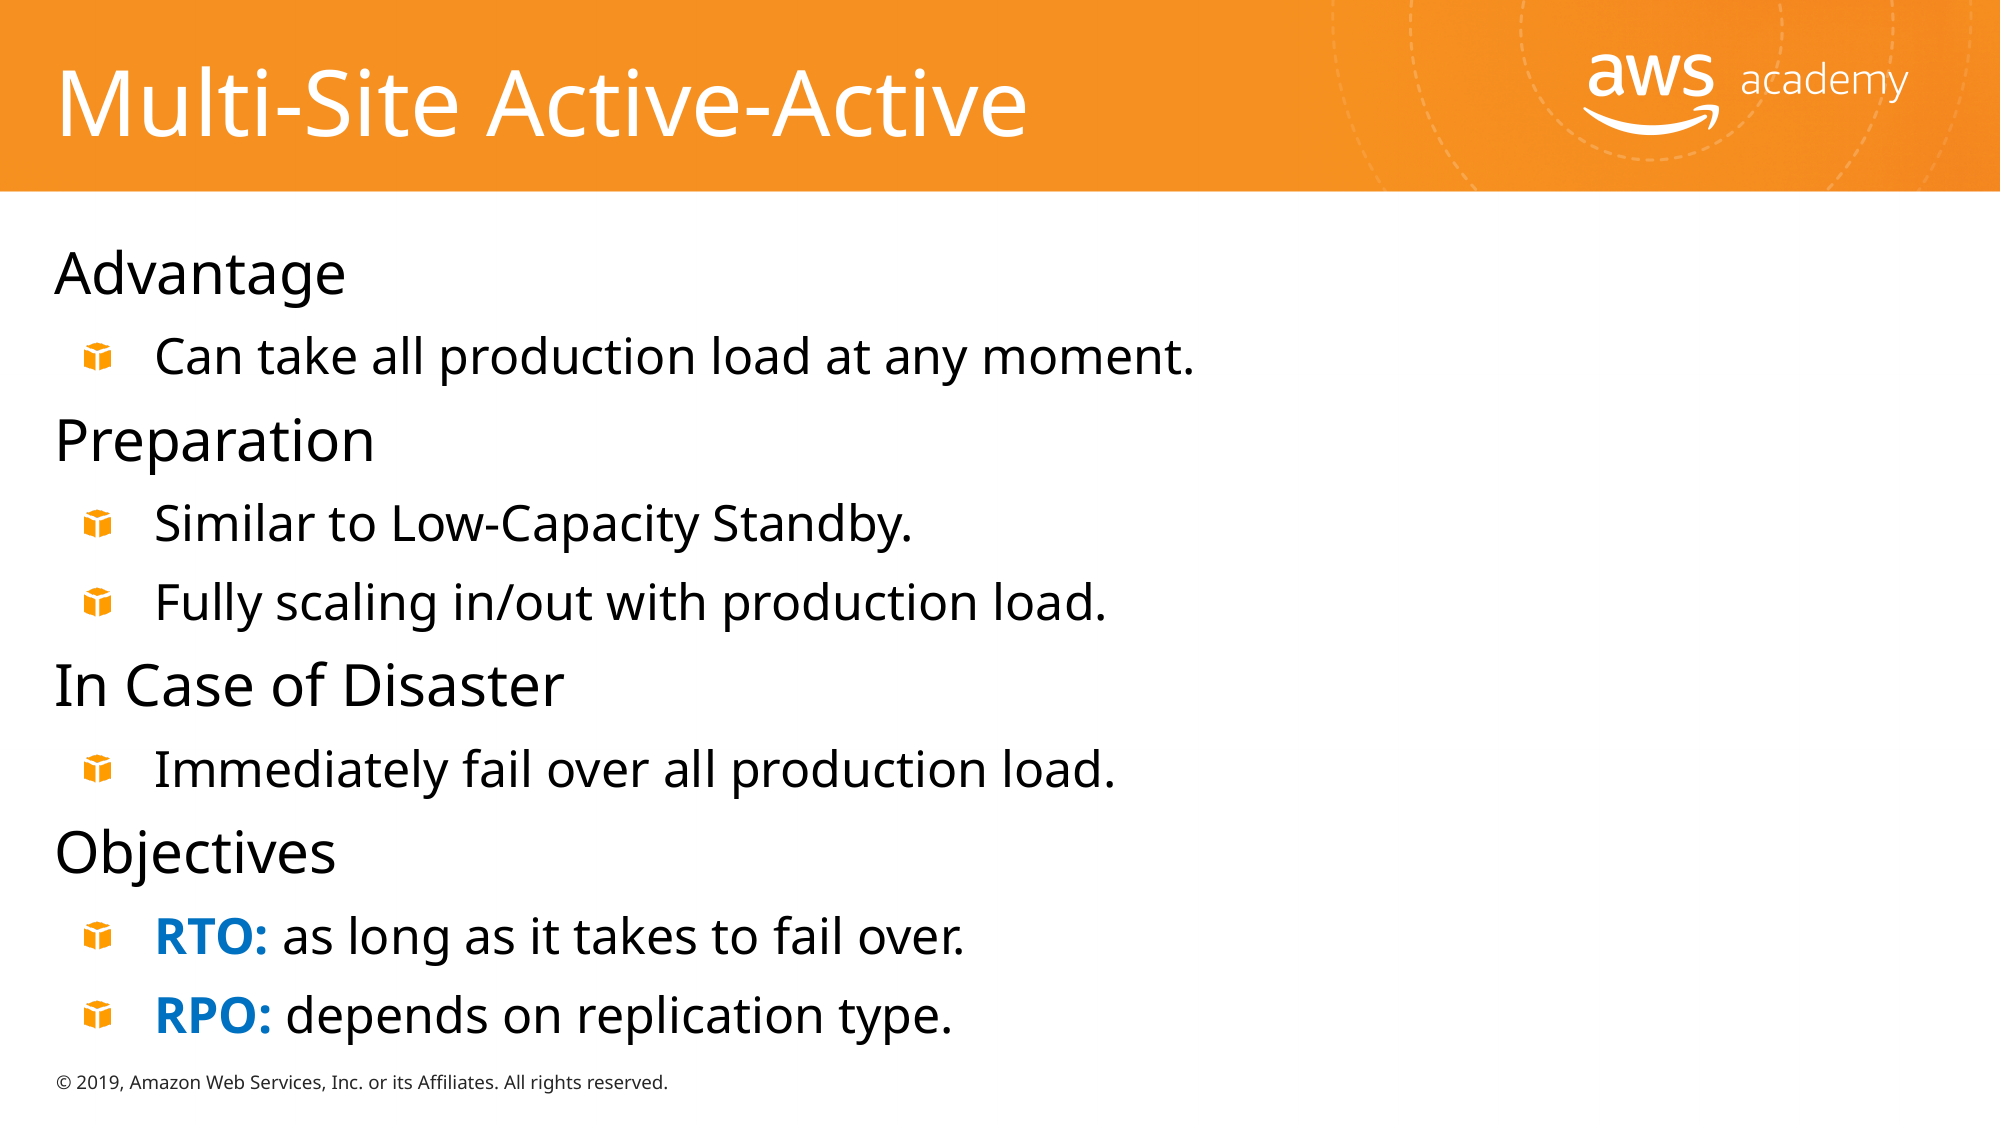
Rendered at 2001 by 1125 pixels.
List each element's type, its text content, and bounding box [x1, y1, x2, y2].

picture [0, 0, 2000, 1125]
list Advantage Can take all production load at any moment. Preparation Similar to Low-Capacity Standby. Fully scaling in/out with production load. In Case of Disaster Immediately fail over all production load. Objectives RTO: as long as it takes to fail over. RPO: depends on replication type. [39, 236, 1902, 1043]
title Multi-Site Active-Active [39, 43, 1863, 172]
